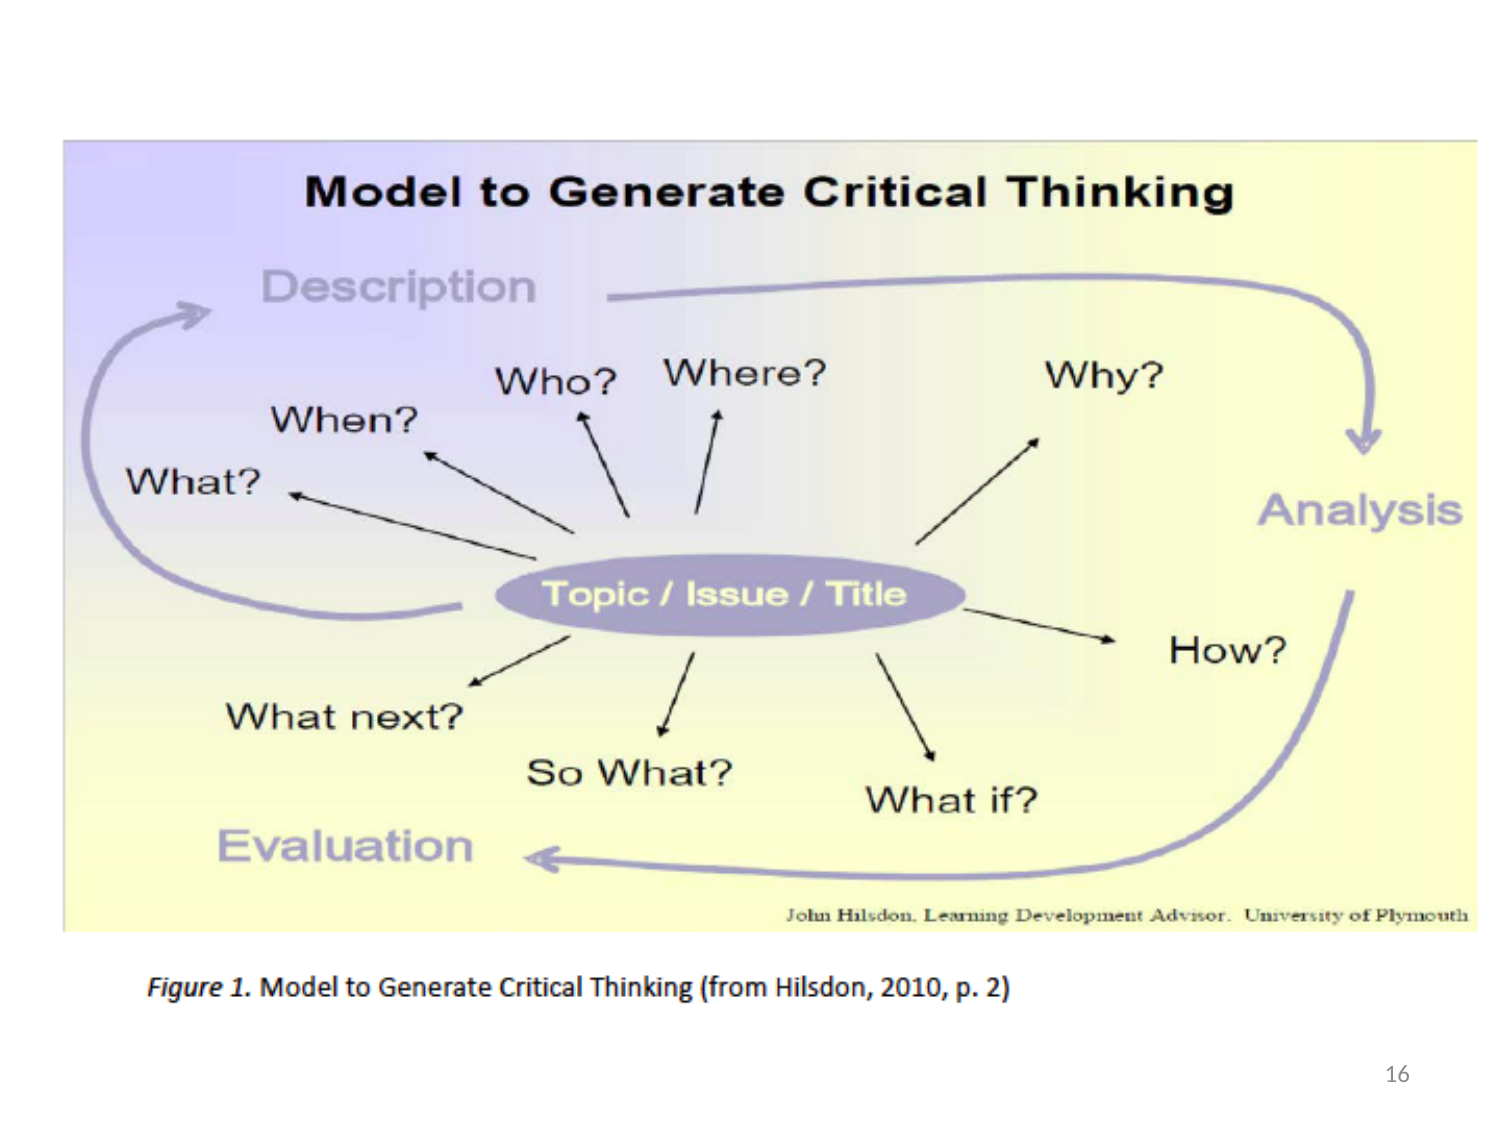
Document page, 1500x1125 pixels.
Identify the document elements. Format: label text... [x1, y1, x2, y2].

slide_number 16 [1074, 1042, 1425, 1103]
picture [0, 102, 1500, 1023]
